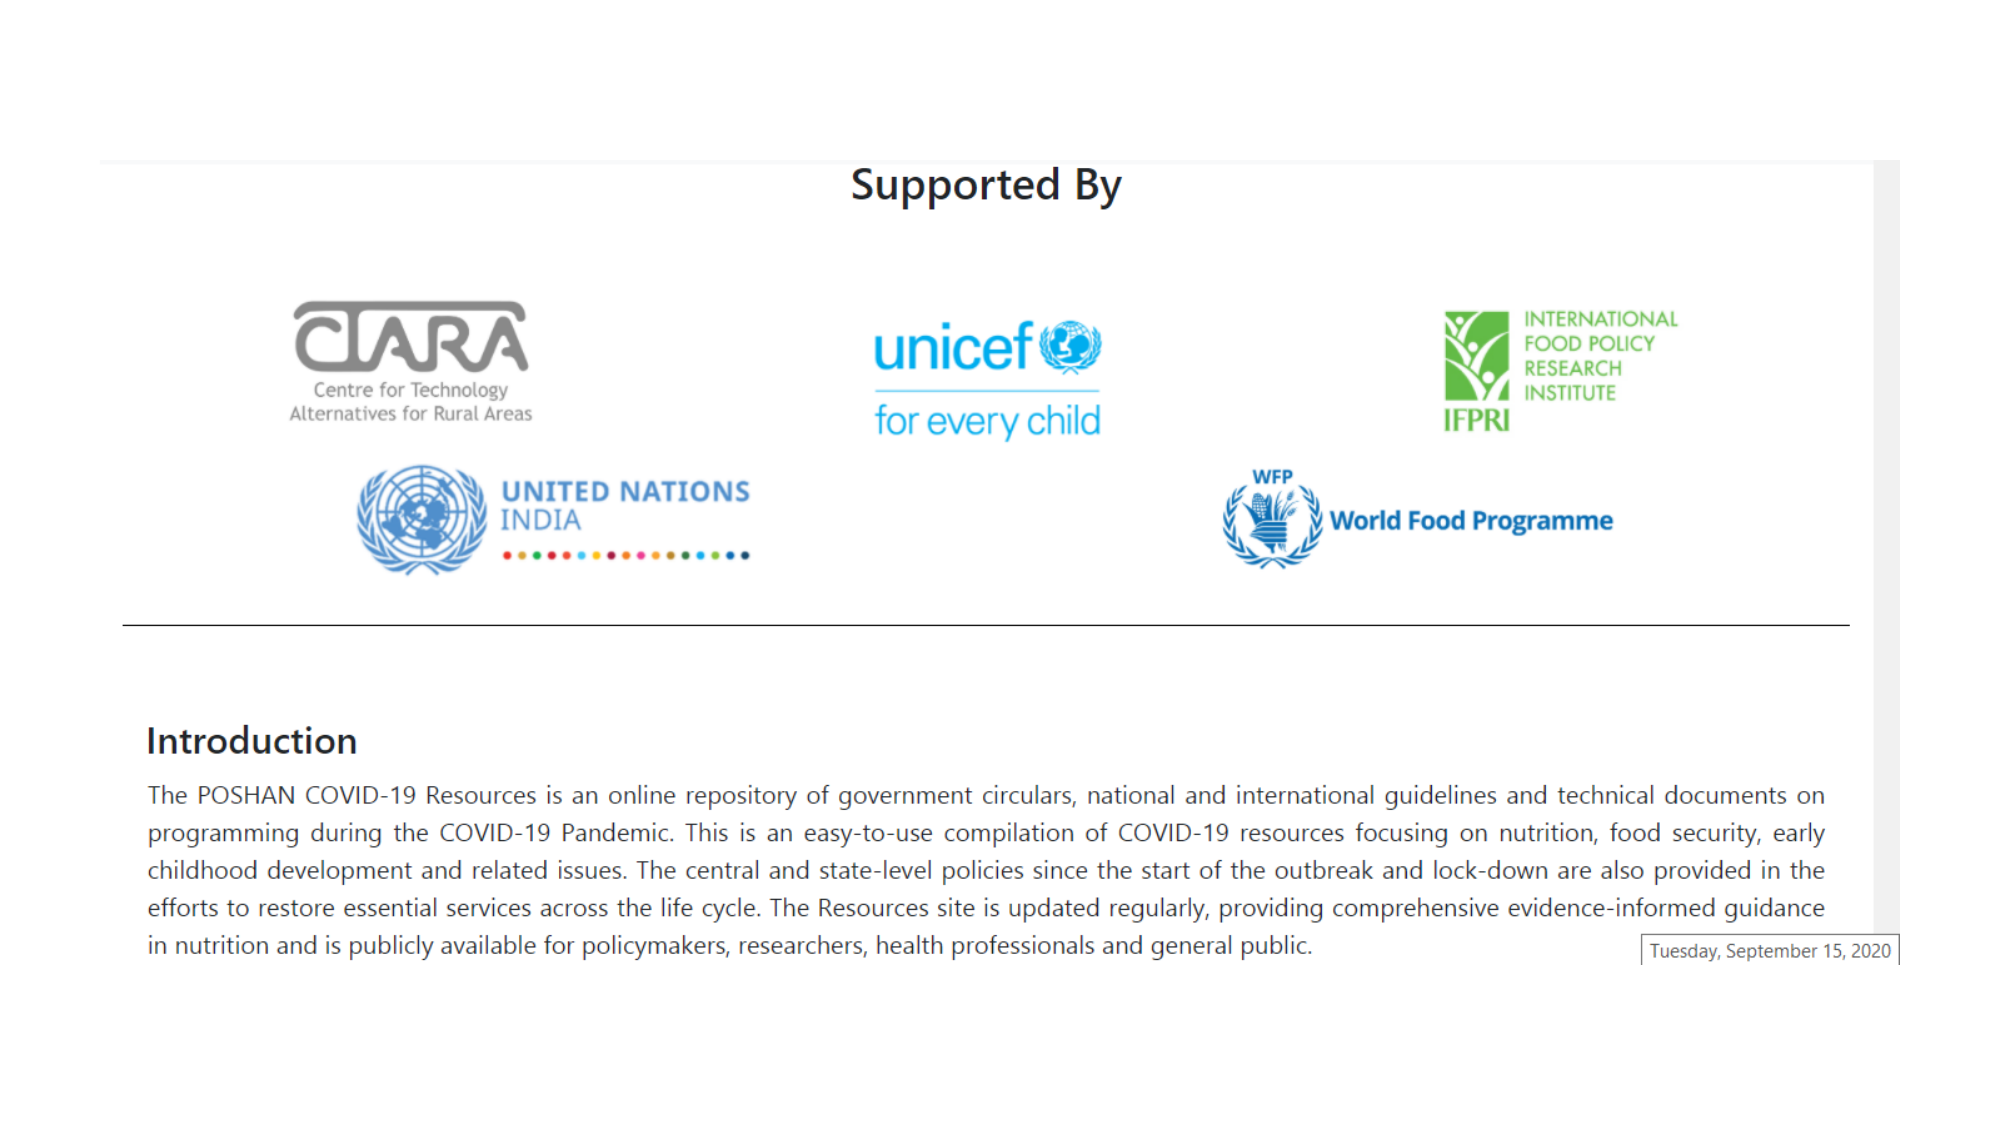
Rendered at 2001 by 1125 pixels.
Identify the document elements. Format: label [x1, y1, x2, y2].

picture [99, 160, 1900, 965]
